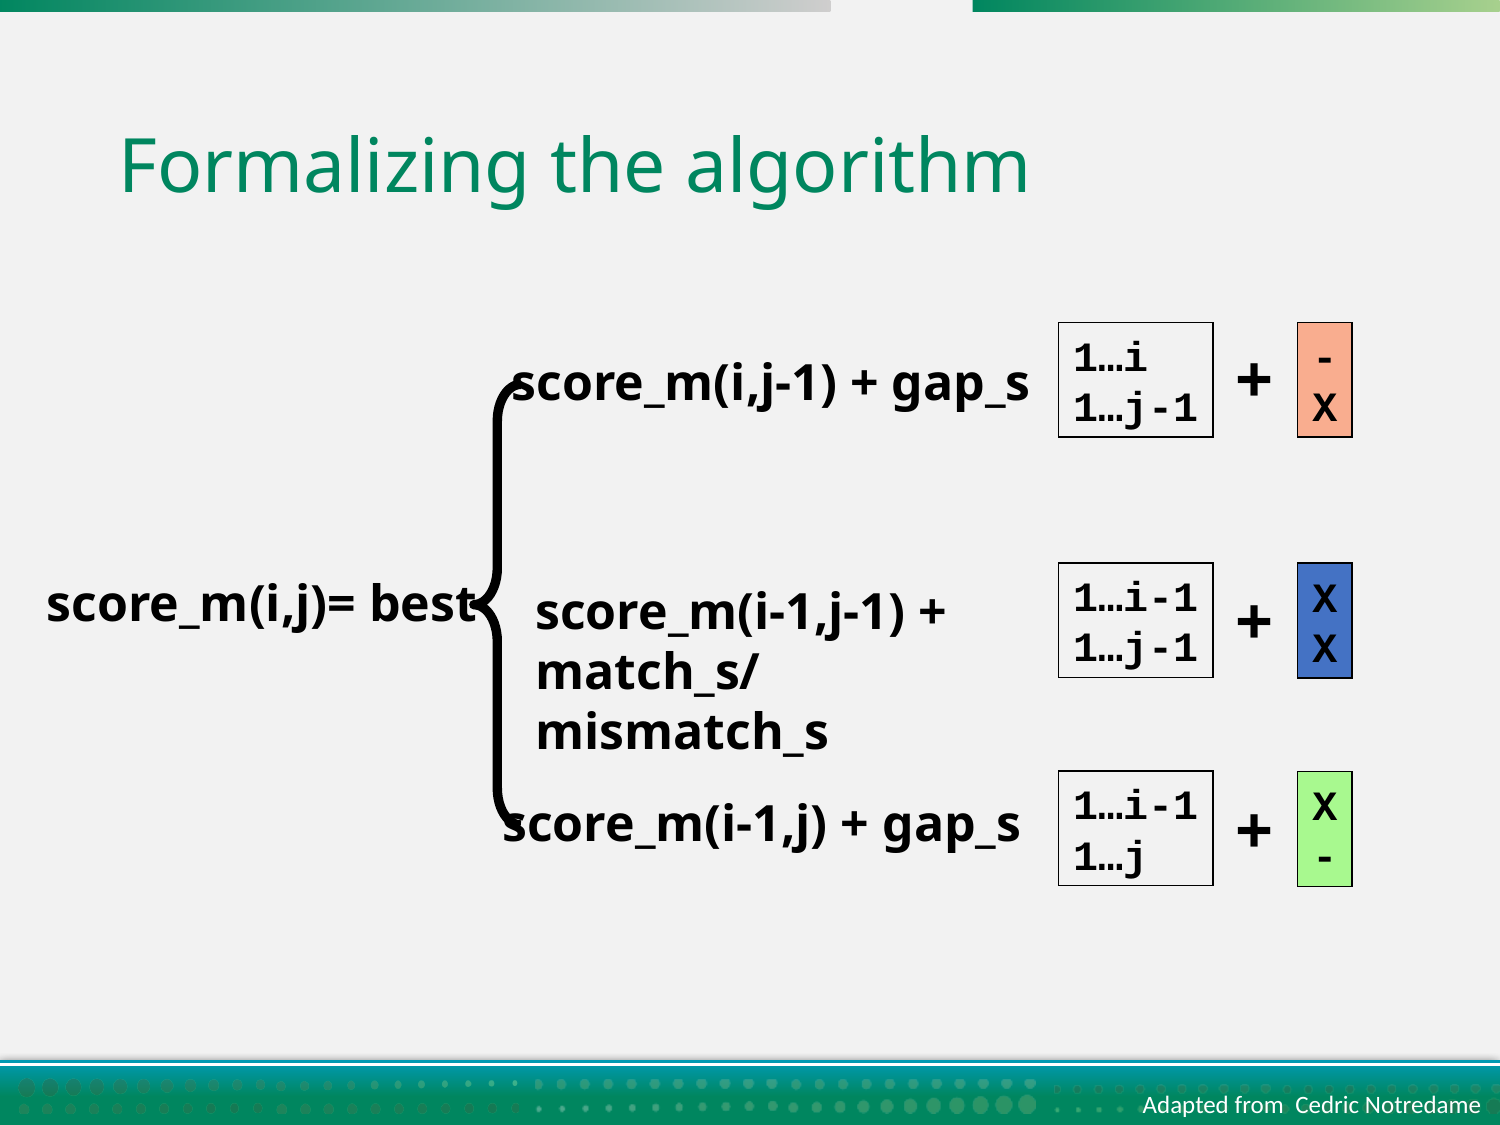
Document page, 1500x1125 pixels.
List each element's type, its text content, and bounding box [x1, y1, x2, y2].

text_box 1…i-1 1…j-1 [1058, 562, 1213, 678]
text_box score_m(i-1,j-1) + match_s/mismatch_s [521, 571, 1038, 767]
text_box 1…i-1 1…j [1058, 770, 1213, 886]
text_box + [1220, 780, 1260, 875]
text_box - X [1297, 322, 1353, 438]
title Formalizing the algorithm [103, 59, 1397, 278]
text_box score_m(i,j-1) + gap_s [497, 342, 1046, 418]
text_box score_m(i,j)= best [32, 564, 497, 639]
text_box X - [1297, 771, 1353, 887]
text_box X X [1297, 563, 1353, 678]
text_box Adapted from Cedric Notredame [1127, 1081, 1497, 1125]
text_box 1…i 1…j-1 [1058, 322, 1213, 438]
text_box score_m(i-1,j) + gap_s [487, 783, 1037, 859]
text_box [473, 384, 521, 826]
text_box + [1220, 329, 1260, 425]
text_box + [1220, 571, 1260, 667]
